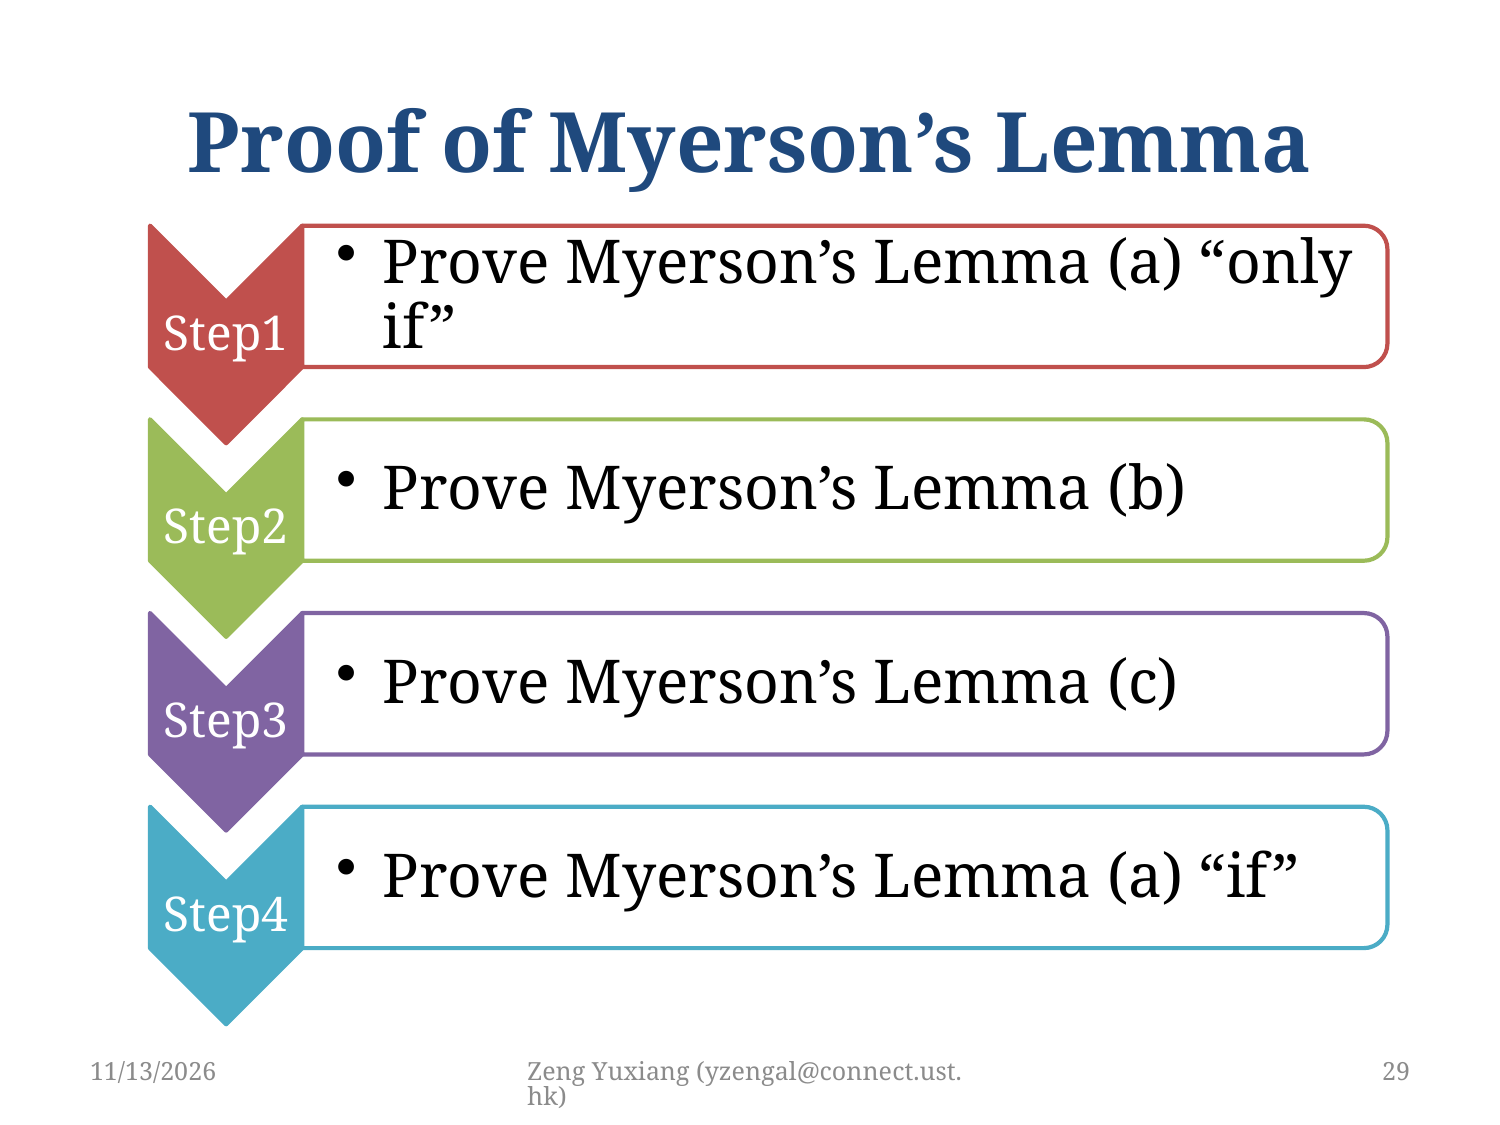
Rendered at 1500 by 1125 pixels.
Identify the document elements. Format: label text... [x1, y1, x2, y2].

footer Zeng Yuxiang (yzengal@connect.ust.hk) [512, 1042, 988, 1103]
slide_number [75, 1042, 425, 1103]
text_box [149, 419, 1388, 612]
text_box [149, 806, 1388, 1025]
slide_number 29 [1074, 1042, 1425, 1103]
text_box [149, 225, 1388, 419]
title Proof of Myerson’s Lemma [75, 45, 1425, 233]
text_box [149, 612, 1388, 806]
